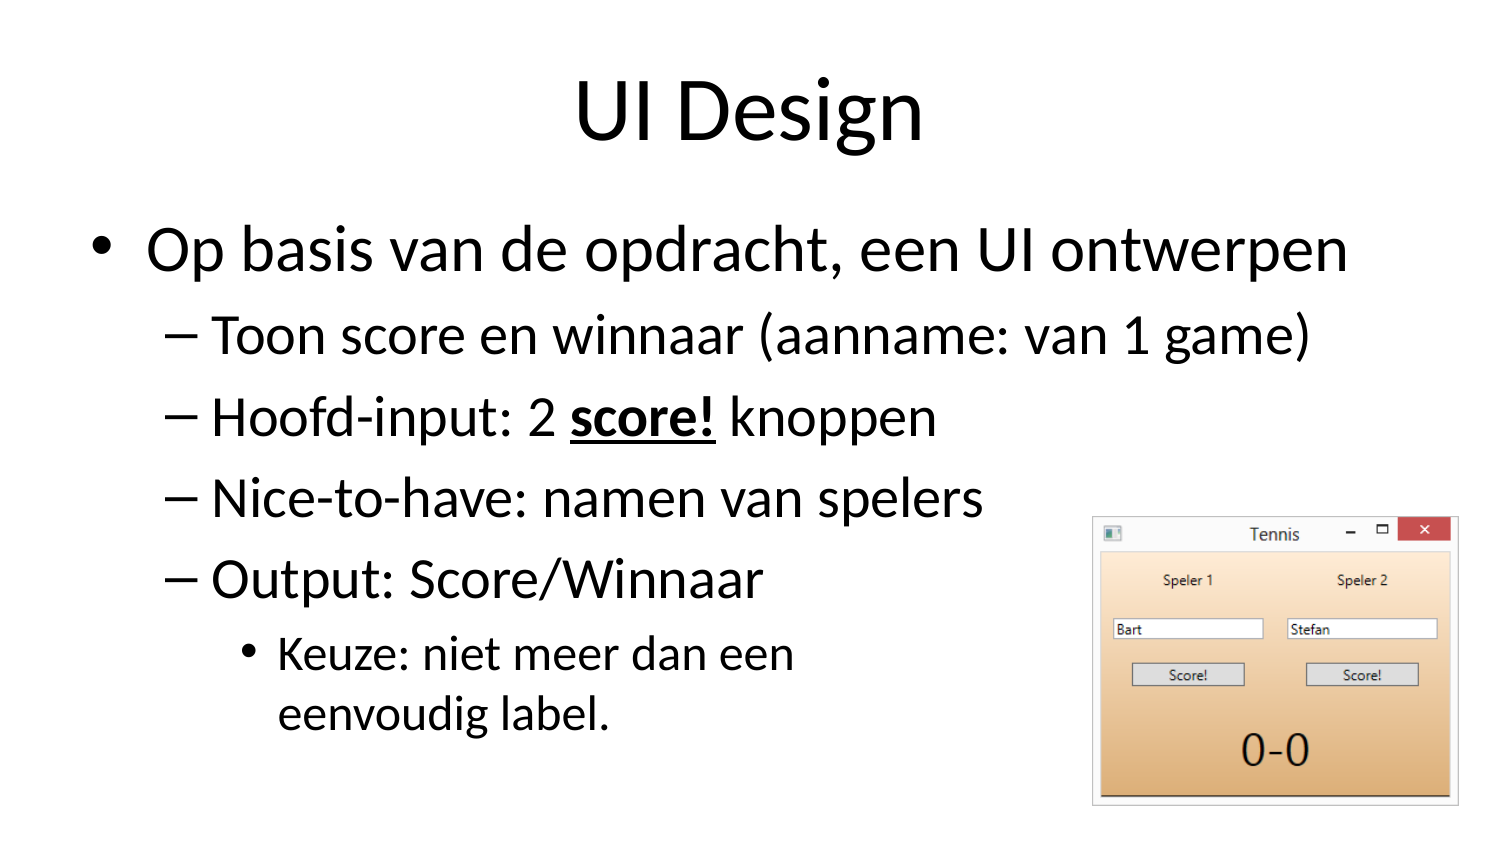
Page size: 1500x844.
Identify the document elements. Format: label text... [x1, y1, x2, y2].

title UI Design [75, 33, 1425, 175]
picture [1092, 516, 1459, 807]
list Op basis van de opdracht, een UI ontwerpen Toon score en winnaar (aanname: van 1 game) Hoofd-input: 2 score! knoppen Nice-to-have: namen van spelers Output: Score/Winnaar Keuze: niet meer dan een eenvoudig label. [75, 196, 1425, 754]
